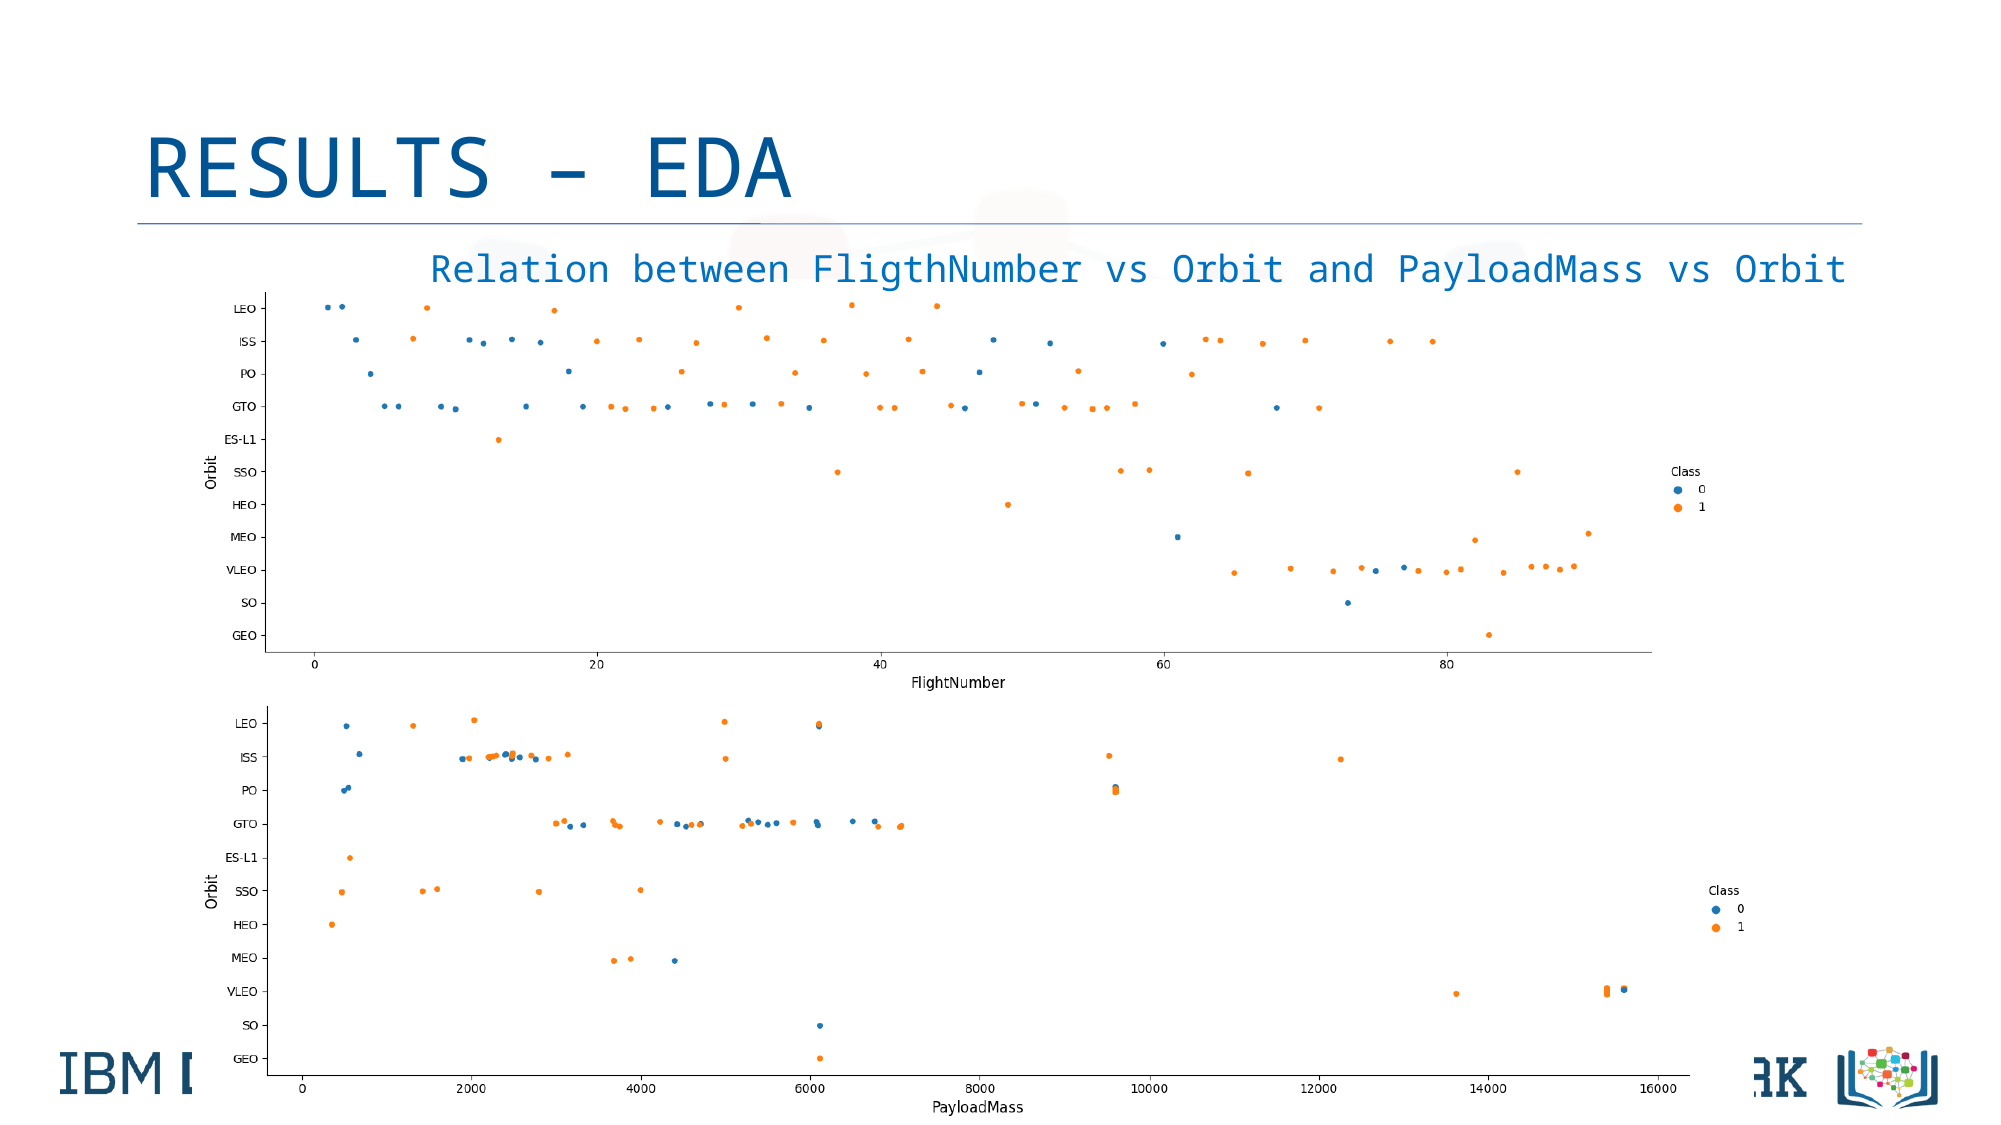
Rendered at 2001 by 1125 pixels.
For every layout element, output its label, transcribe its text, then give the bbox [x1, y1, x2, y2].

text_box Relation between FligthNumber vs Orbit and PayloadMass vs Orbit [414, 242, 1937, 316]
title RESULTS – EDA [128, 61, 2000, 280]
picture [55, 279, 1945, 1125]
